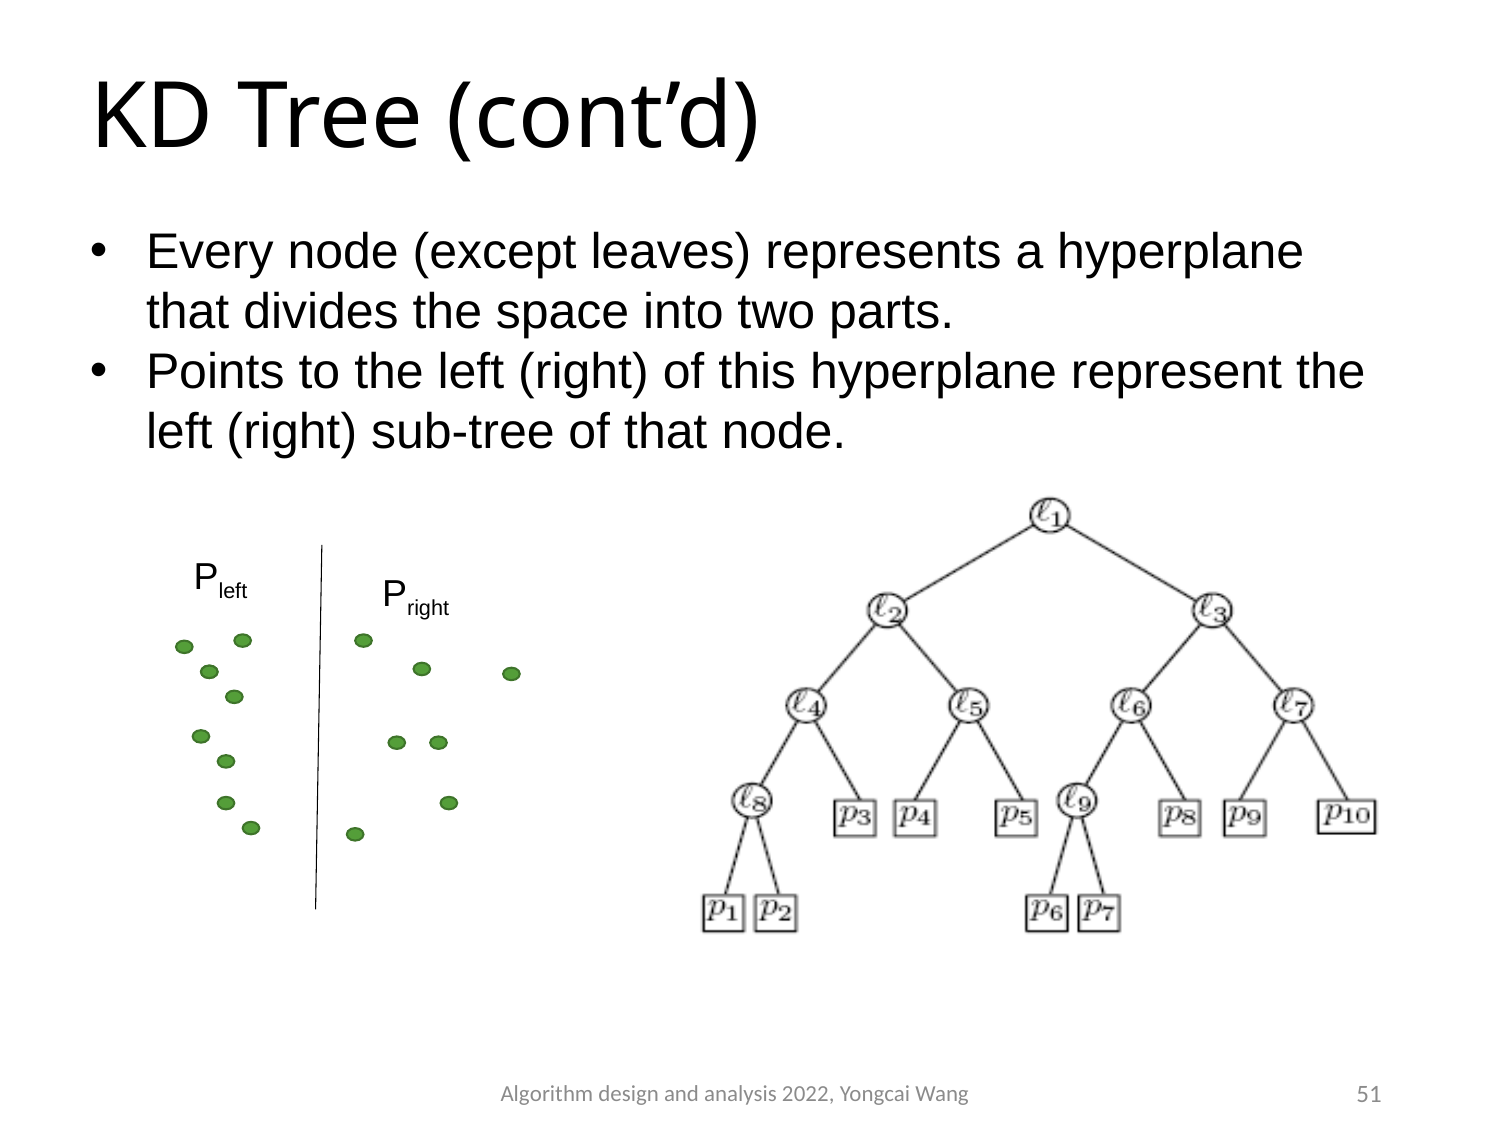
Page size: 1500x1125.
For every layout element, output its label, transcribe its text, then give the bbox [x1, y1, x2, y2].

slide_number 51 [1059, 1062, 1397, 1123]
picture [693, 472, 1394, 988]
footer Algorithm design and analysis 2022, Yongcai Wang [452, 1062, 1018, 1123]
text_box Every node (except leaves) represents a hyperplane that divides the space into two parts. Points to the left (right) of this hyperplane represent the left (right) sub-tree of that node. [75, 211, 1394, 527]
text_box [176, 544, 520, 910]
title KD Tree (cont’d) [75, 9, 1369, 211]
